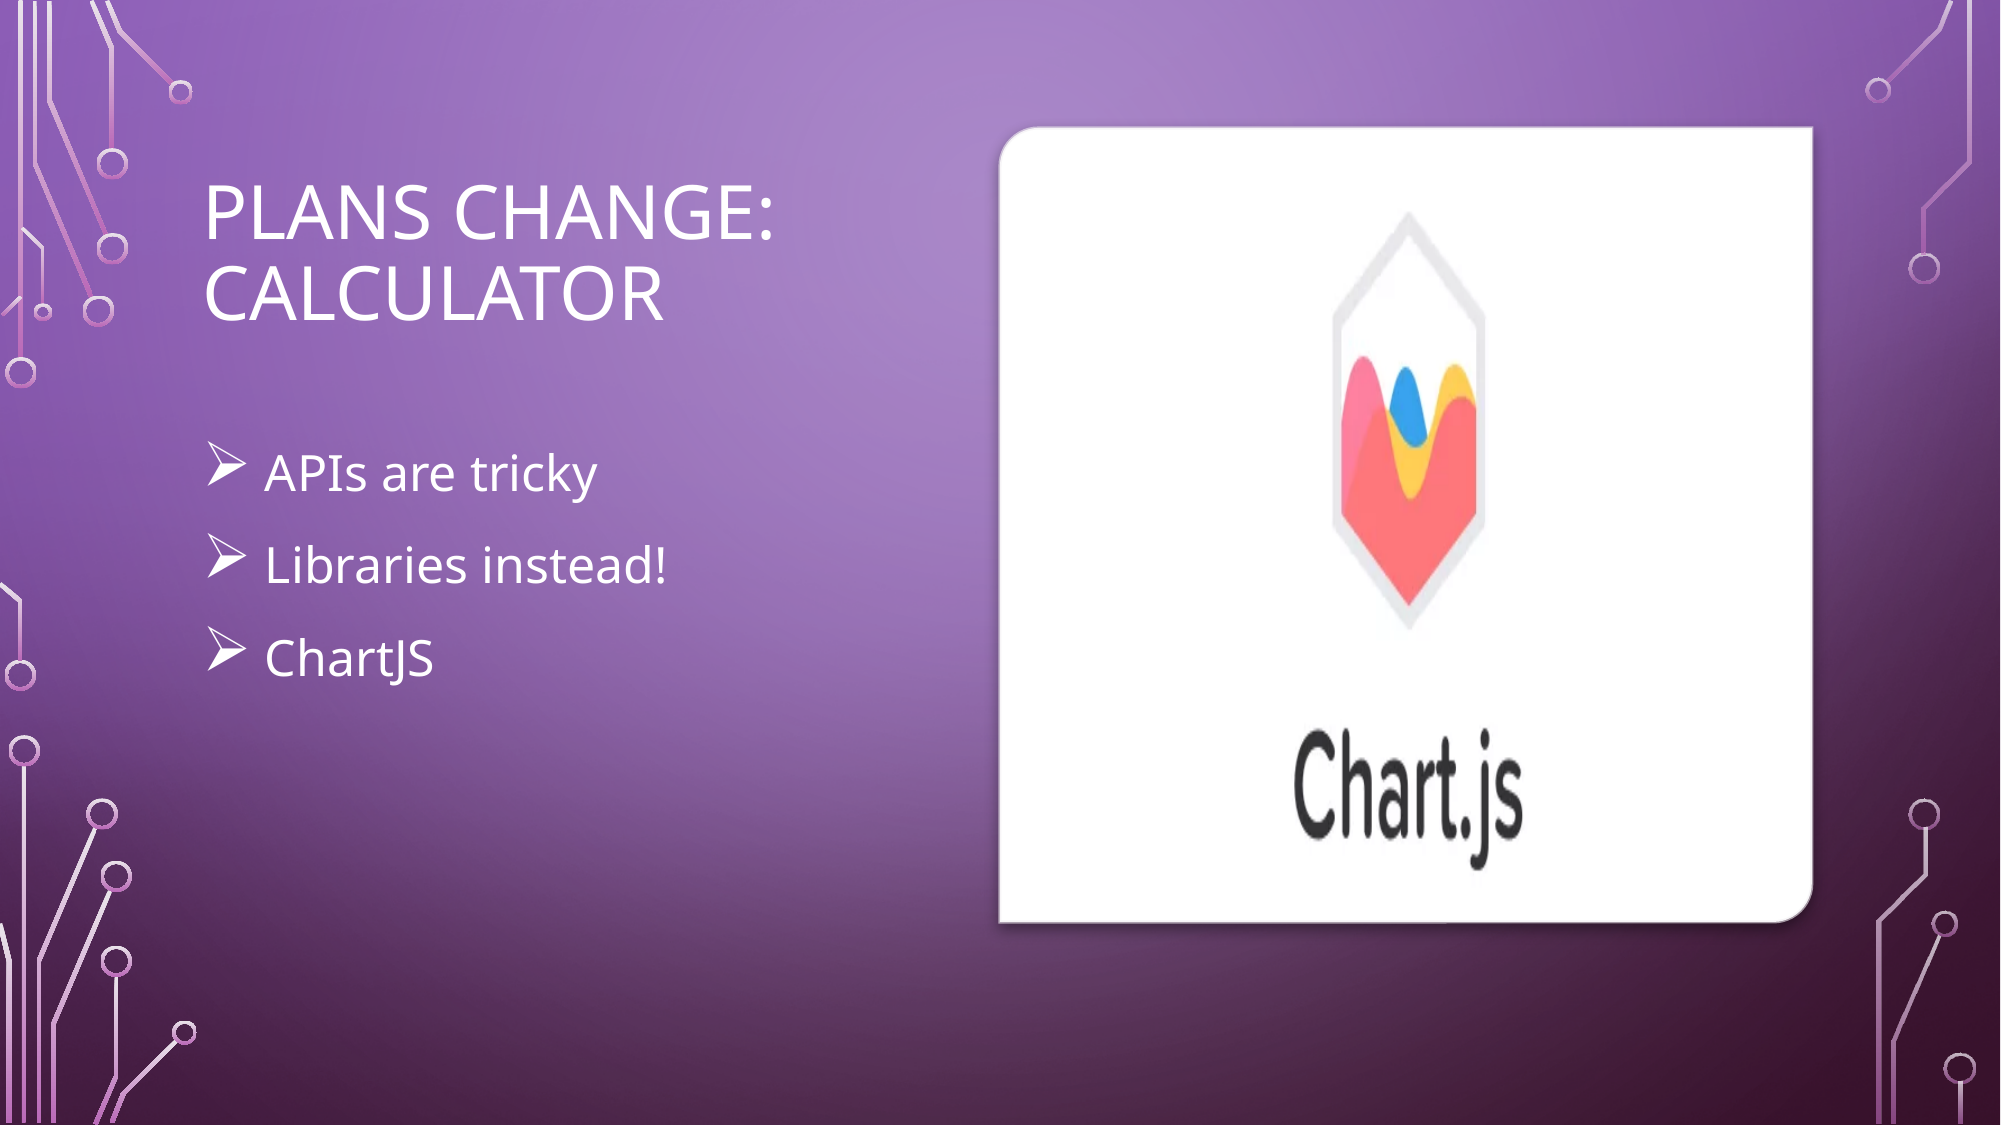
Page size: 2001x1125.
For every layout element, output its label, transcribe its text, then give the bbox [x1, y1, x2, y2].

list APIs are tricky Libraries instead! ChartJS [187, 421, 1155, 950]
title Plans change: Calculator [187, 101, 1155, 344]
picture [999, 127, 1813, 923]
